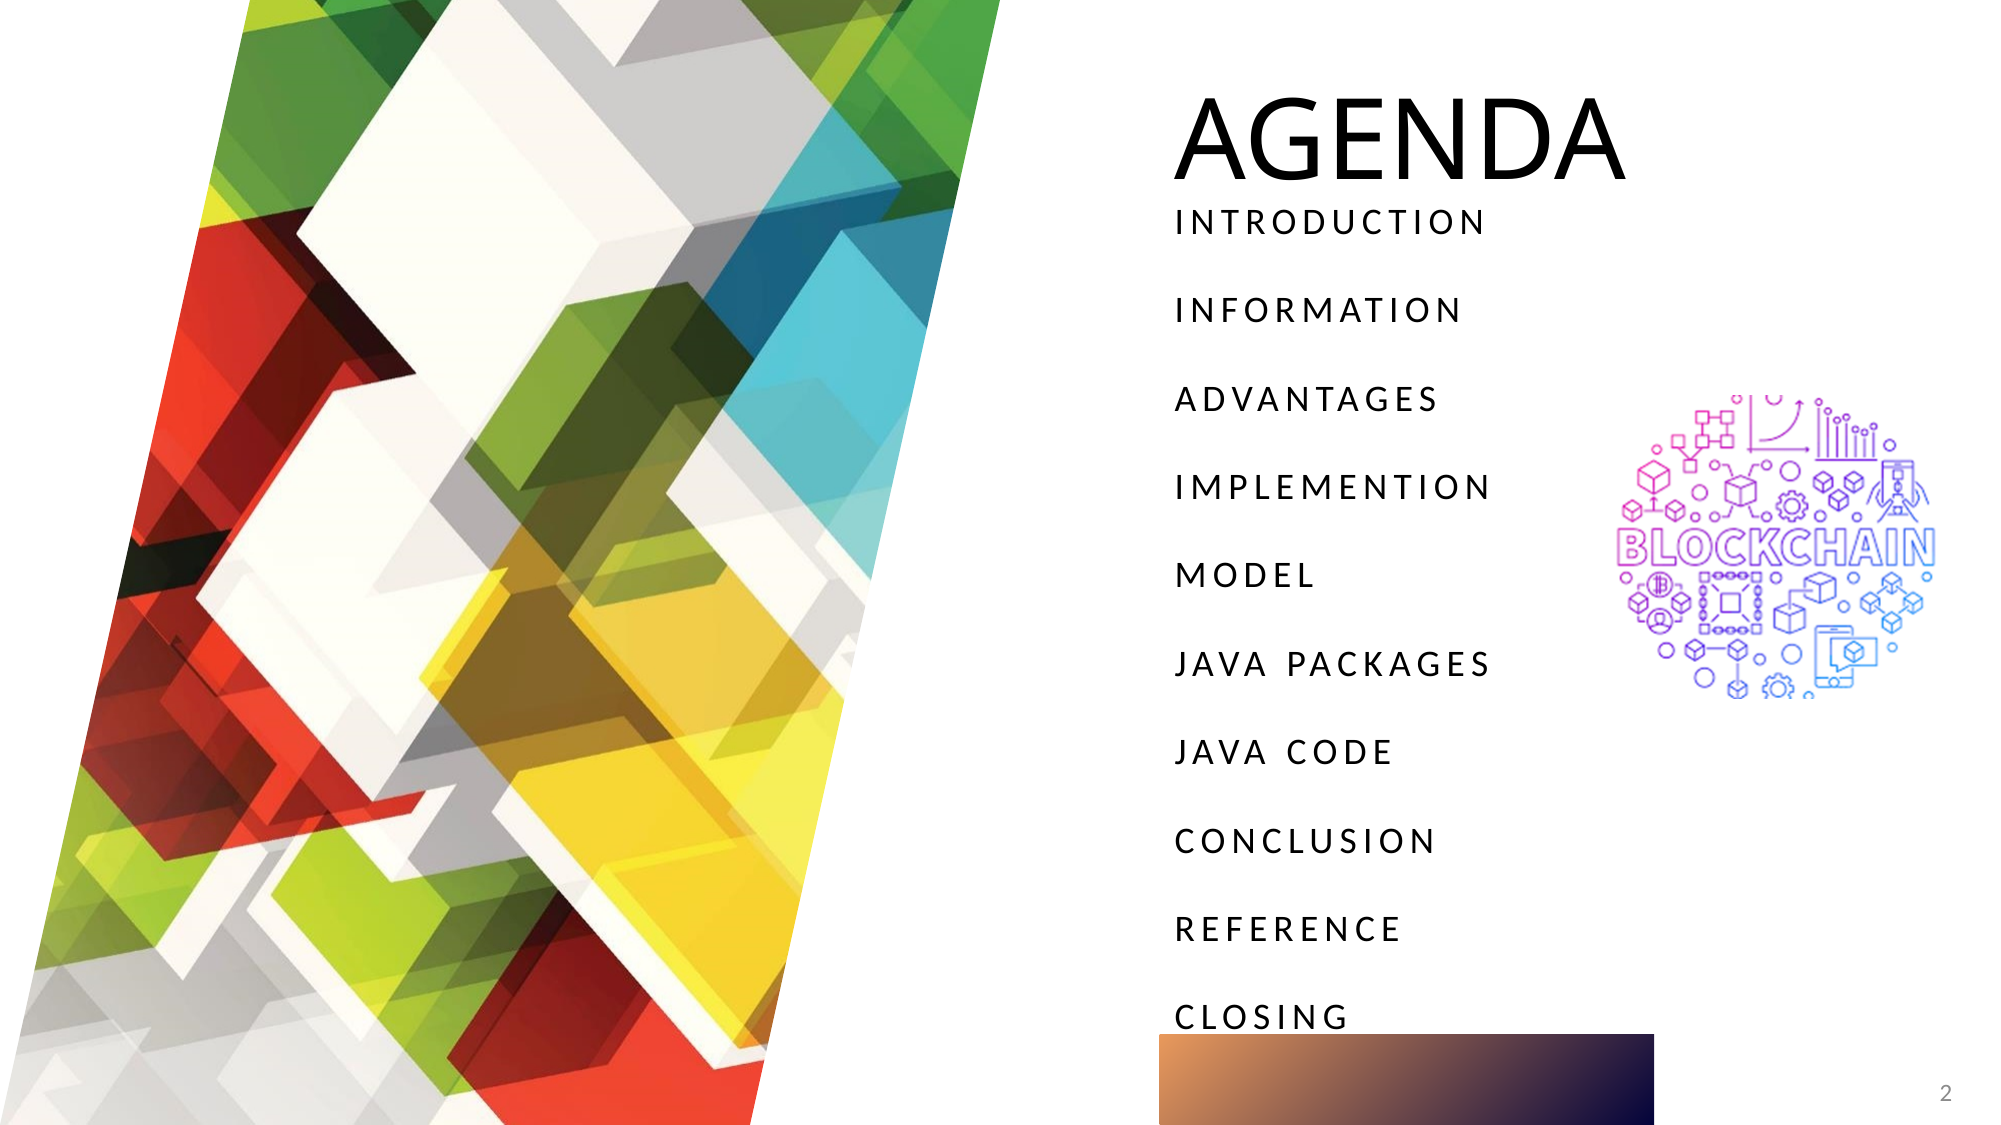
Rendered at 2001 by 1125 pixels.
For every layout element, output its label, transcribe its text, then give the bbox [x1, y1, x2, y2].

slide_number 2 [1894, 1061, 1968, 1121]
picture [1573, 395, 1979, 699]
list INTRODUCTION INFORMATION ADVANTAGES IMPLEMENTION MODEL JAVA PACKAGES JAVA CODE CONCLUSION REFERENCE CLOSING [1159, 167, 1835, 905]
title Agenda [1159, 0, 1955, 141]
picture [0, 0, 1000, 1125]
